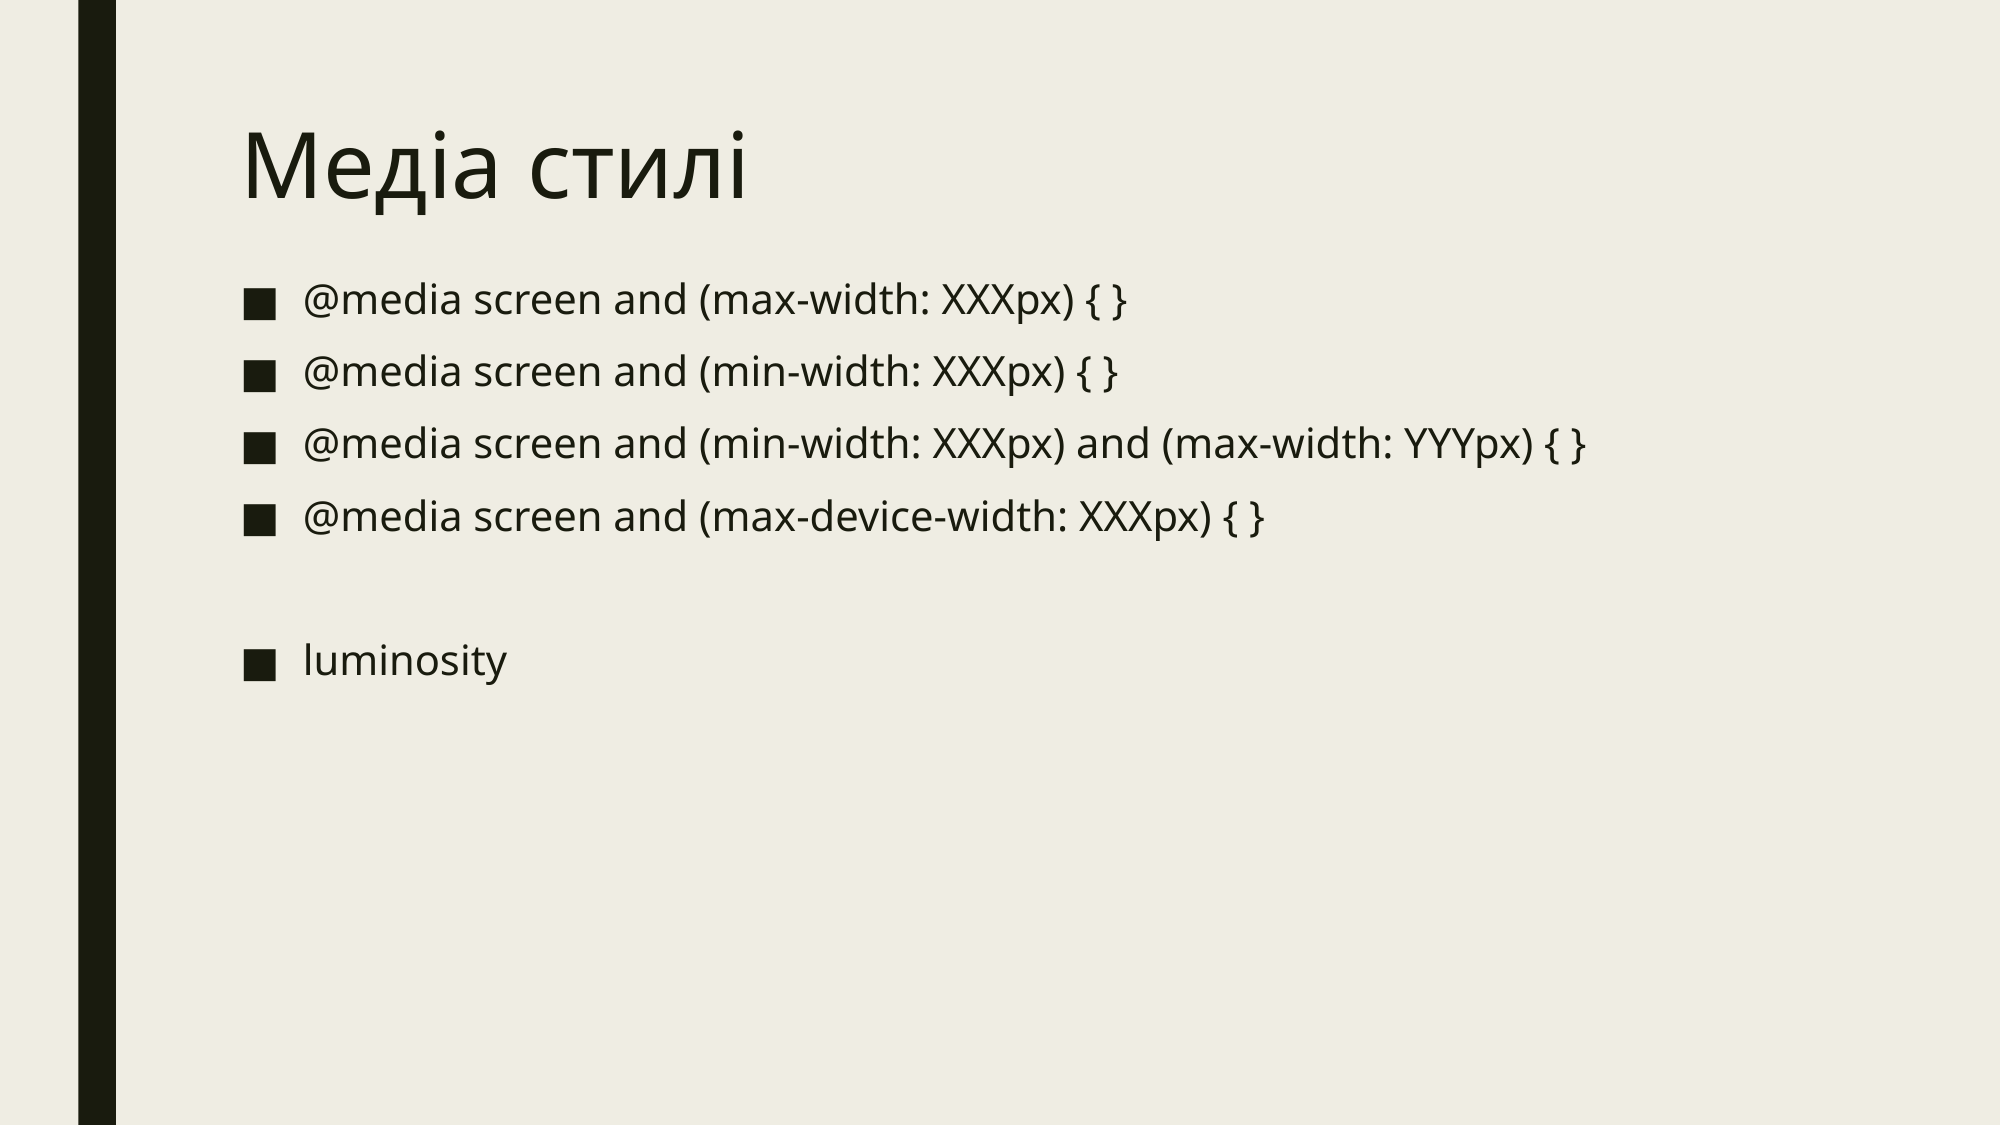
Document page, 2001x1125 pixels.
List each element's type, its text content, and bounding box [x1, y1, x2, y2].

list @media screen and (max-width: XXXpx) { } @media screen and (min-width: XXXpx) { } @media screen and (min-width: XXXpx) and (max-width: YYYpx) { } @media screen and (max-device-width: XXXpx) { } luminosity [225, 269, 1800, 963]
title Медіа стилі [225, 112, 1800, 269]
